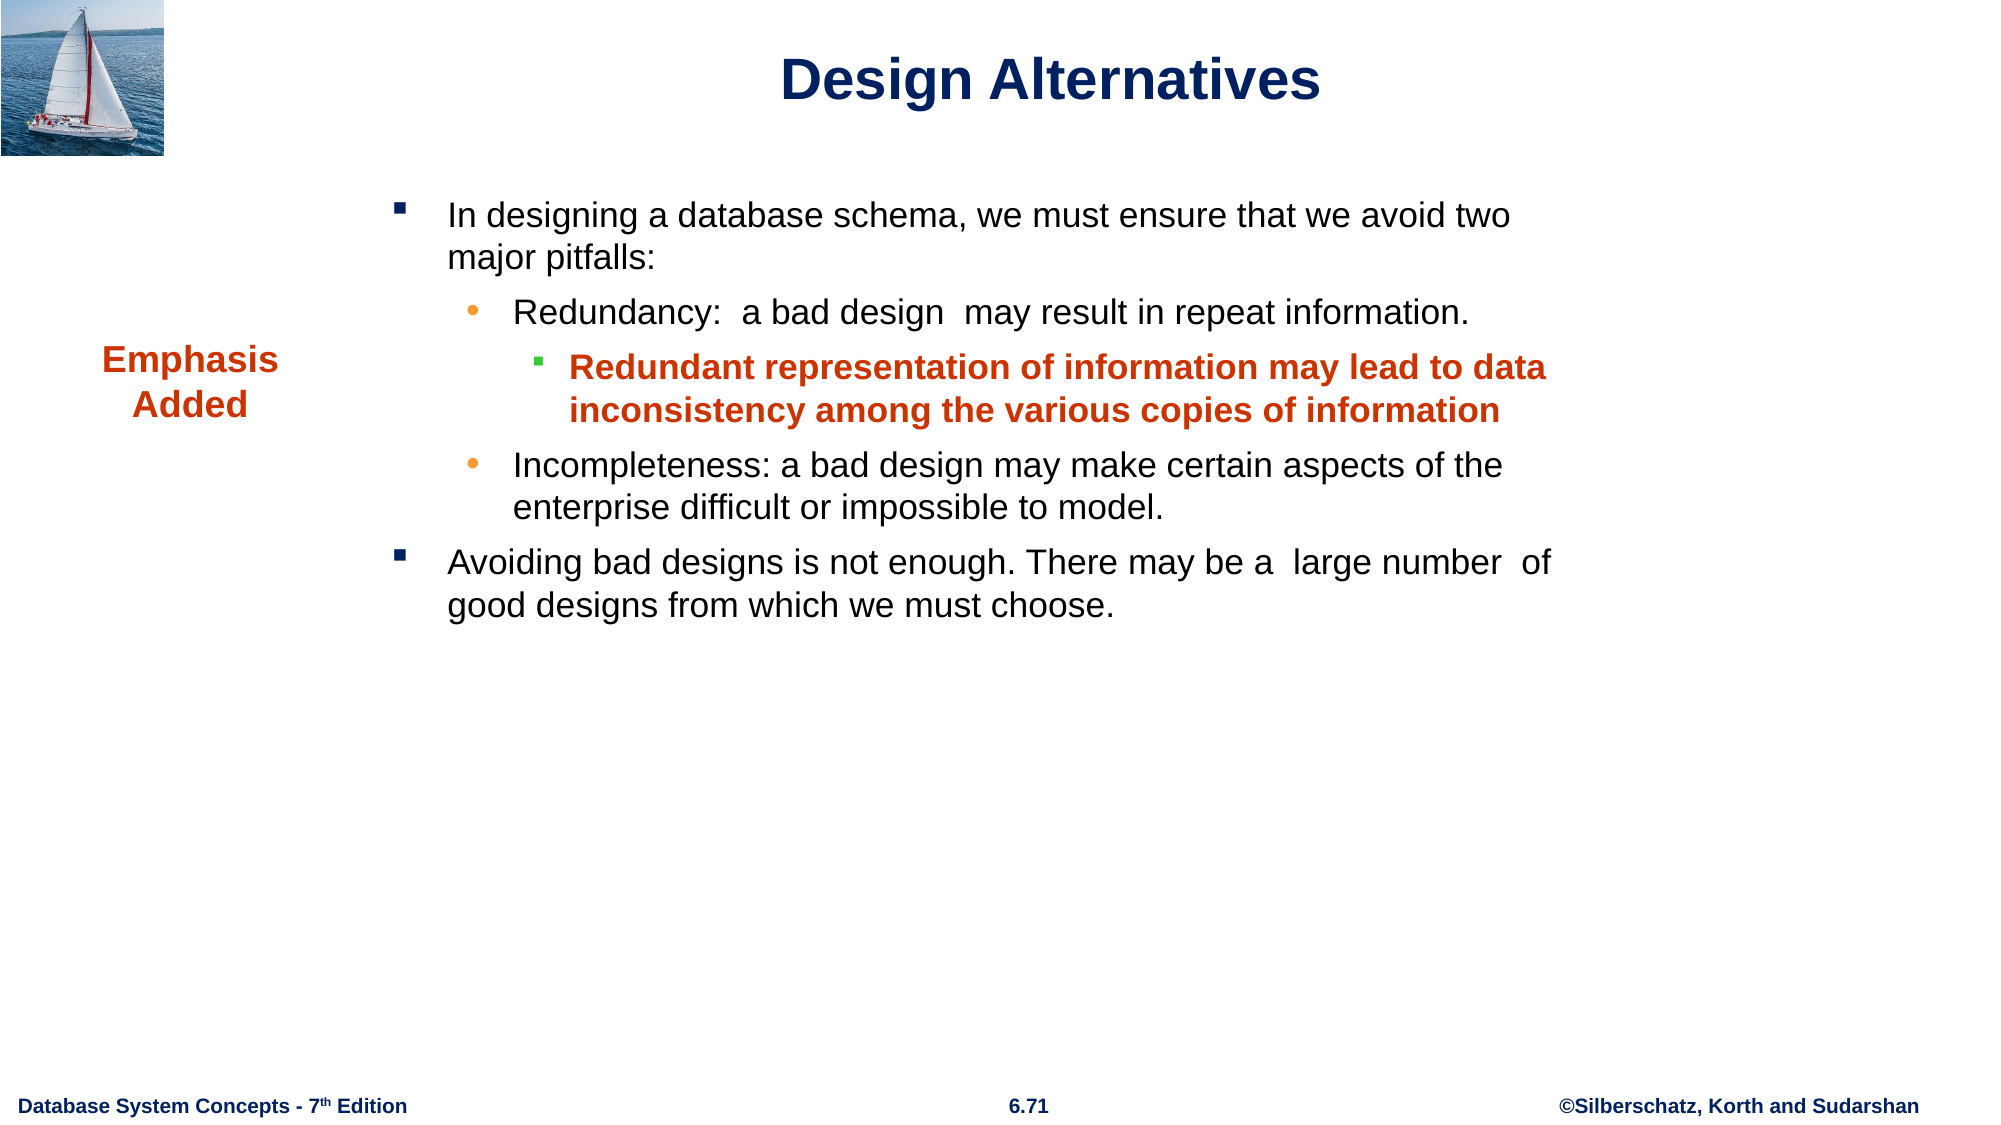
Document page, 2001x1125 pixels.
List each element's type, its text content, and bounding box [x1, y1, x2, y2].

text_box Emphasis Added [86, 327, 294, 432]
list In designing a database schema, we must ensure that we avoid two major pitfalls: Redundancy: a bad design may result in repeat information. Redundant representation of information may lead to data inconsistency among the various copies of information Incompleteness: a bad design may make certain aspects of the enterprise difficult or impossible to model. Avoiding bad designs is not enough. There may be a large number of good designs from which we must choose. [376, 184, 1625, 914]
title Design Alternatives [167, 18, 1935, 120]
picture [1, 0, 164, 156]
